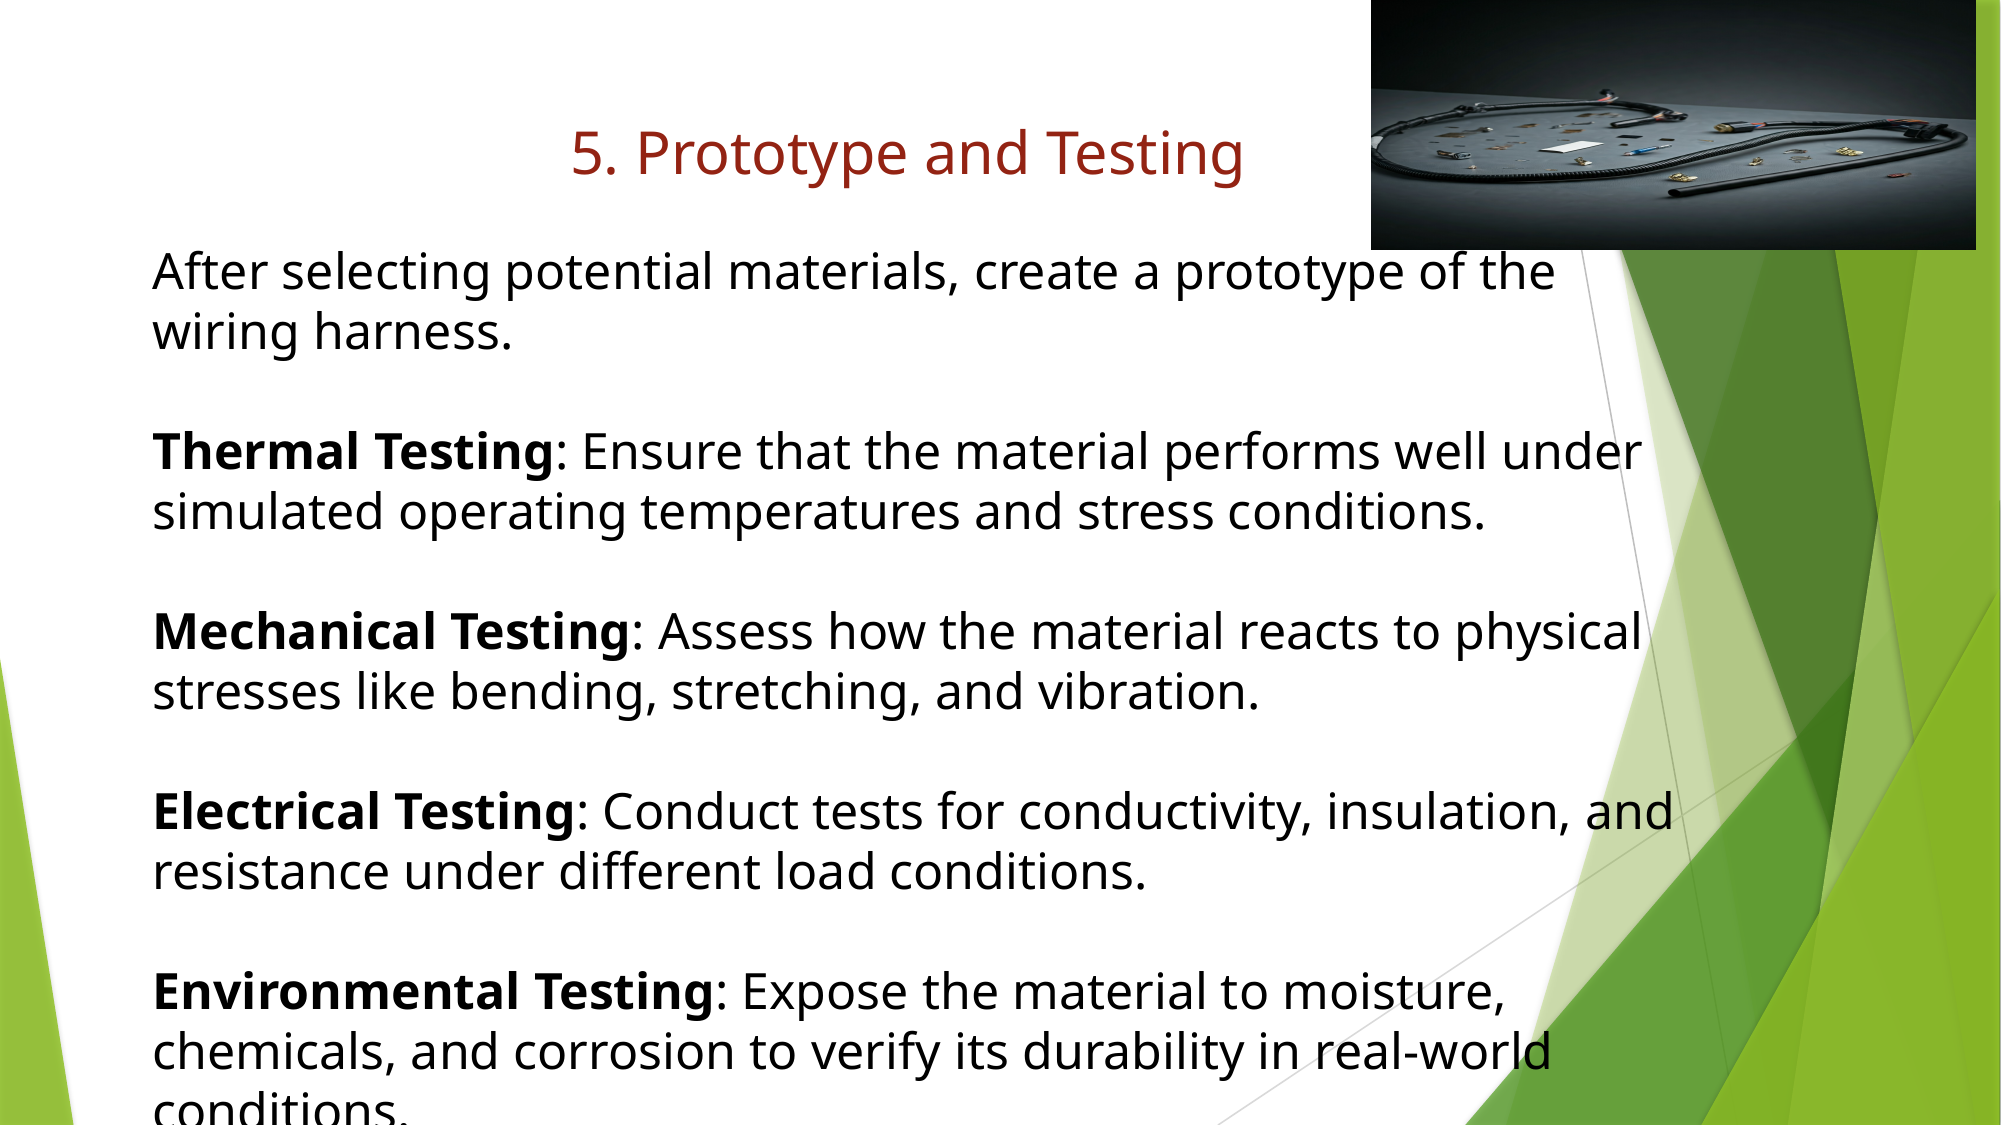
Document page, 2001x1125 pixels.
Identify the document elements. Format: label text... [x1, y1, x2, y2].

picture [1370, 0, 1977, 250]
title 5. Prototype and Testing [555, 107, 1321, 210]
text_box After selecting potential materials, create a prototype of the wiring harness. Thermal Testing: Ensure that the material performs well under simulated operating temperatures and stress conditions. Mechanical Testing: Assess how the material reacts to physical stresses like bending, stretching, and vibration. Electrical Testing: Conduct tests for conductivity, insulation, and resistance under different load conditions. Environmental Testing: Expose the material to moisture, chemicals, and corrosion to verify its durability in real-world conditions. [137, 232, 1722, 1125]
